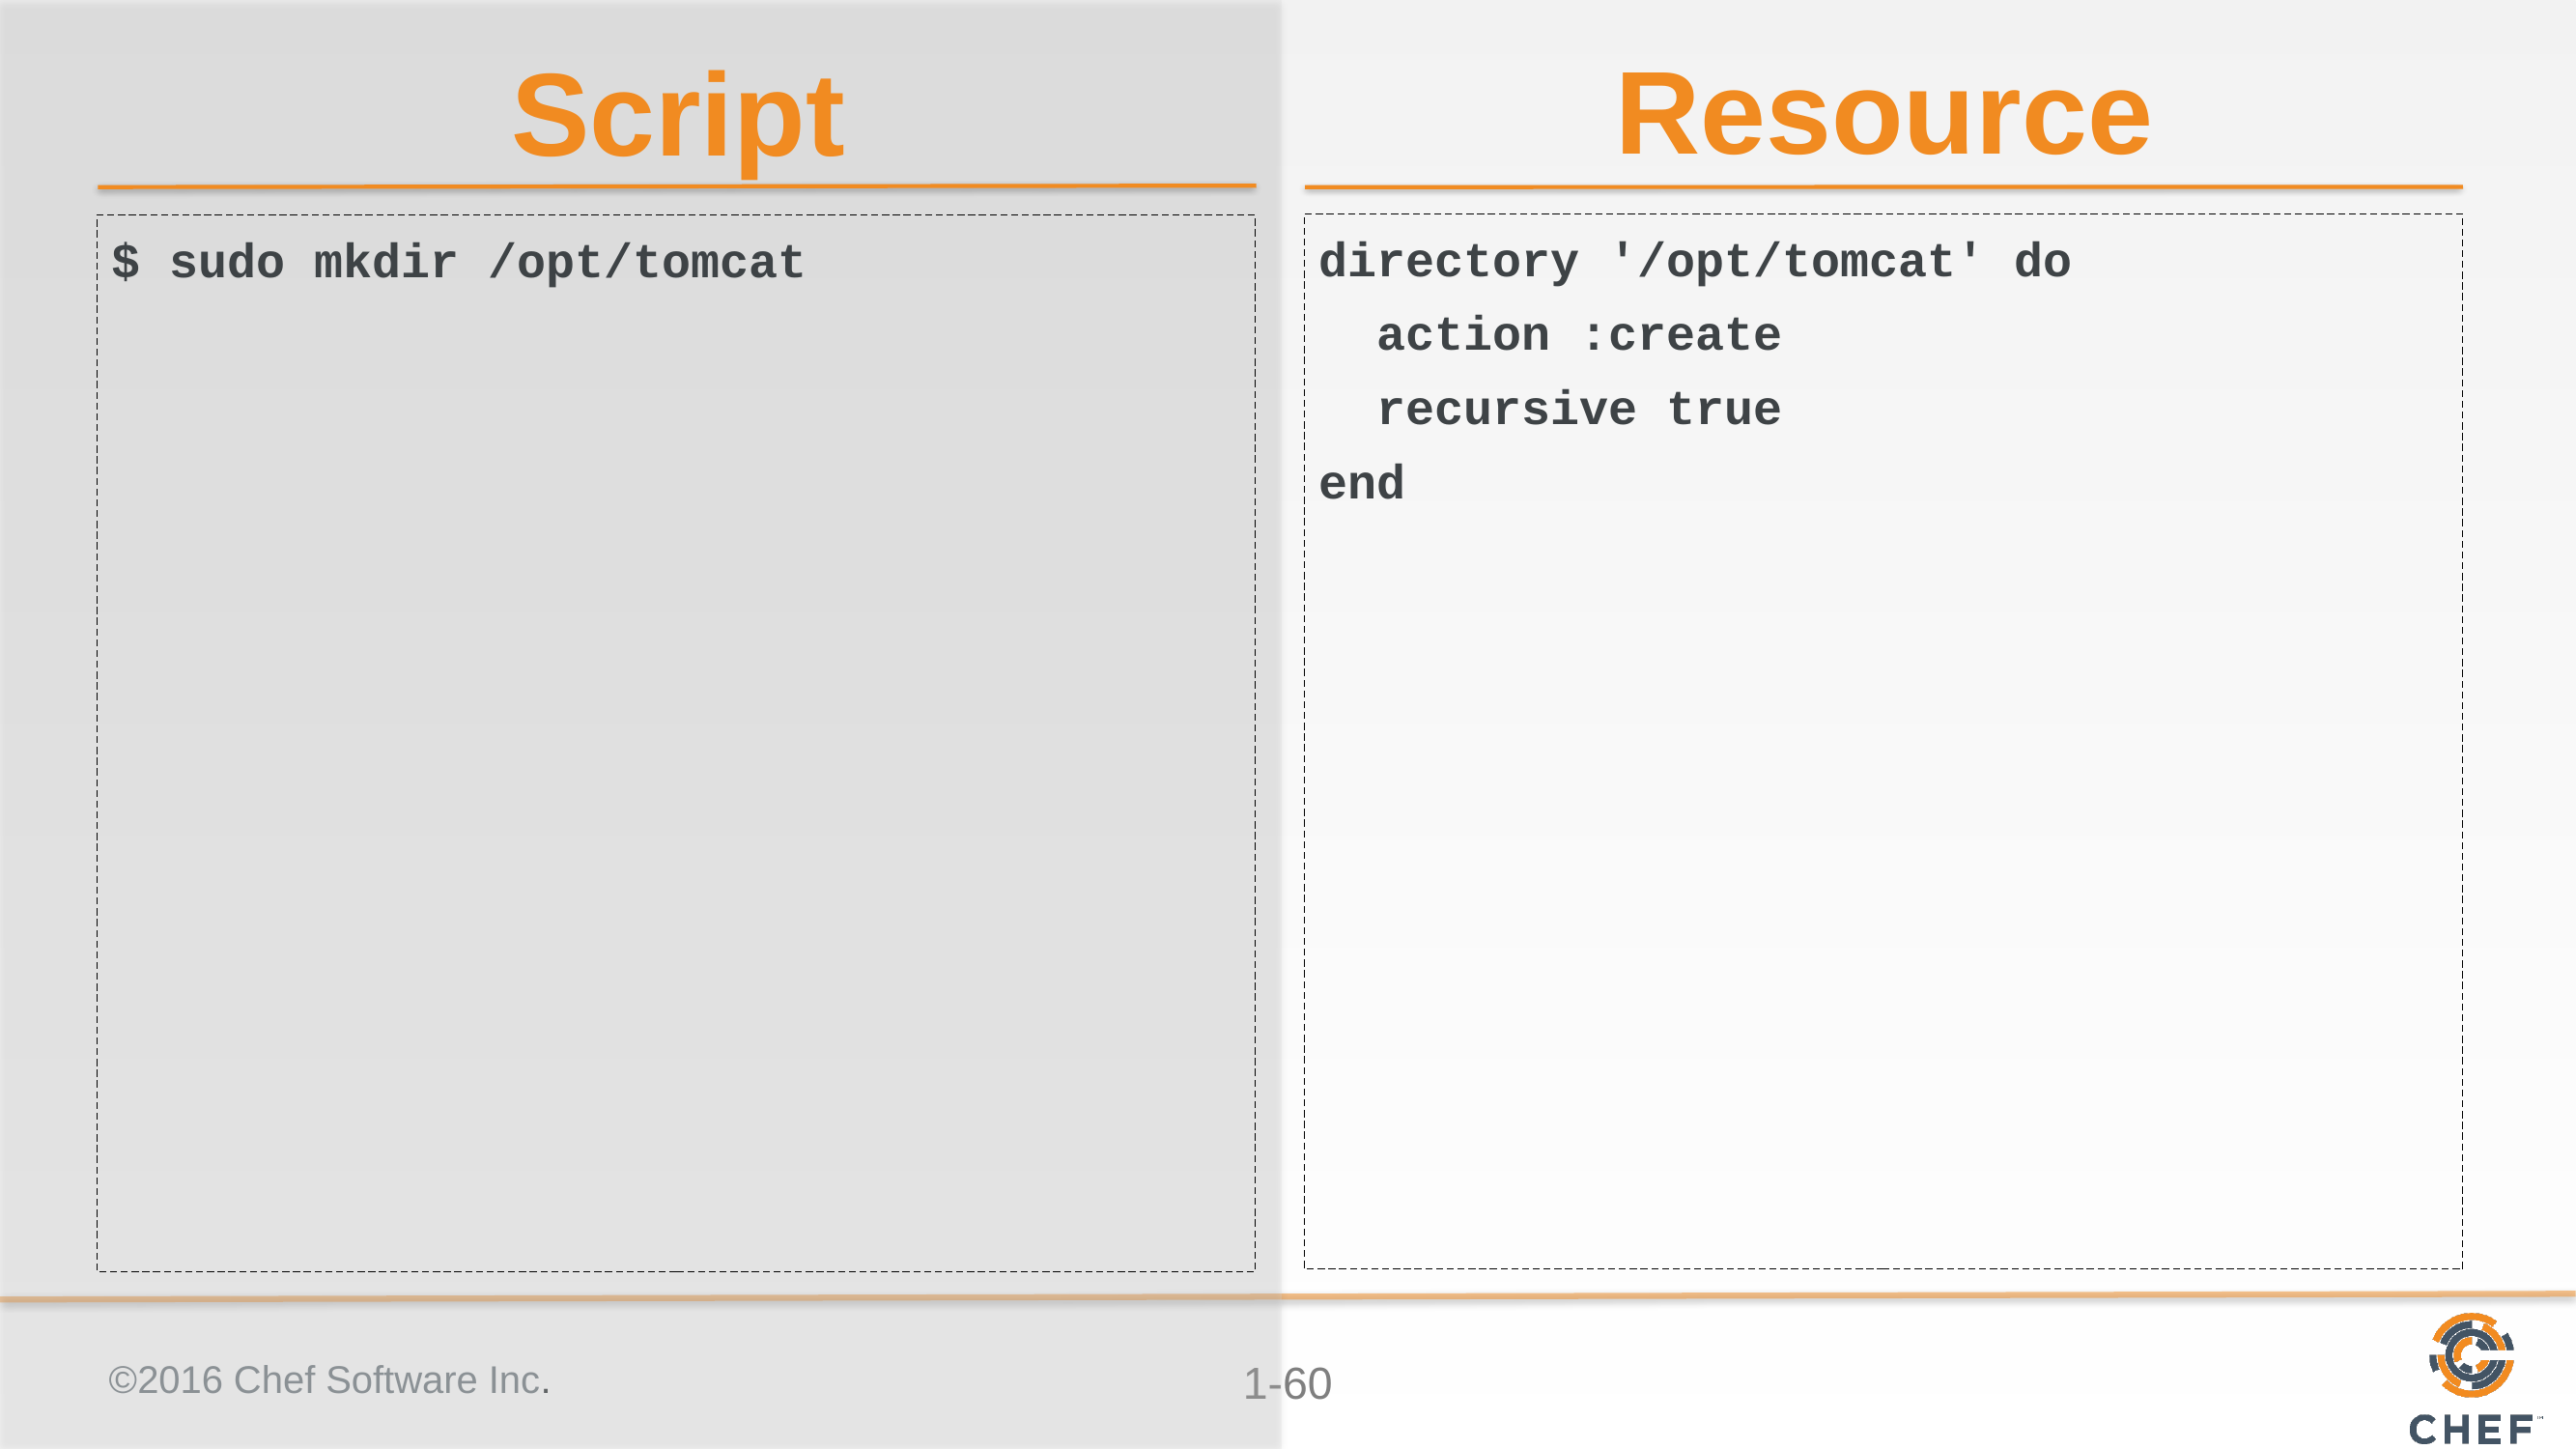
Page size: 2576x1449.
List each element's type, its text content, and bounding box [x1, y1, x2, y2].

list directory '/opt/tomcat' do action :create recursive true end [1304, 213, 2463, 1269]
list Script [94, 42, 1263, 176]
list Resource [1299, 41, 2469, 174]
list $ sudo mkdir /opt/tomcat [97, 214, 1256, 1272]
picture [2399, 1297, 2551, 1449]
